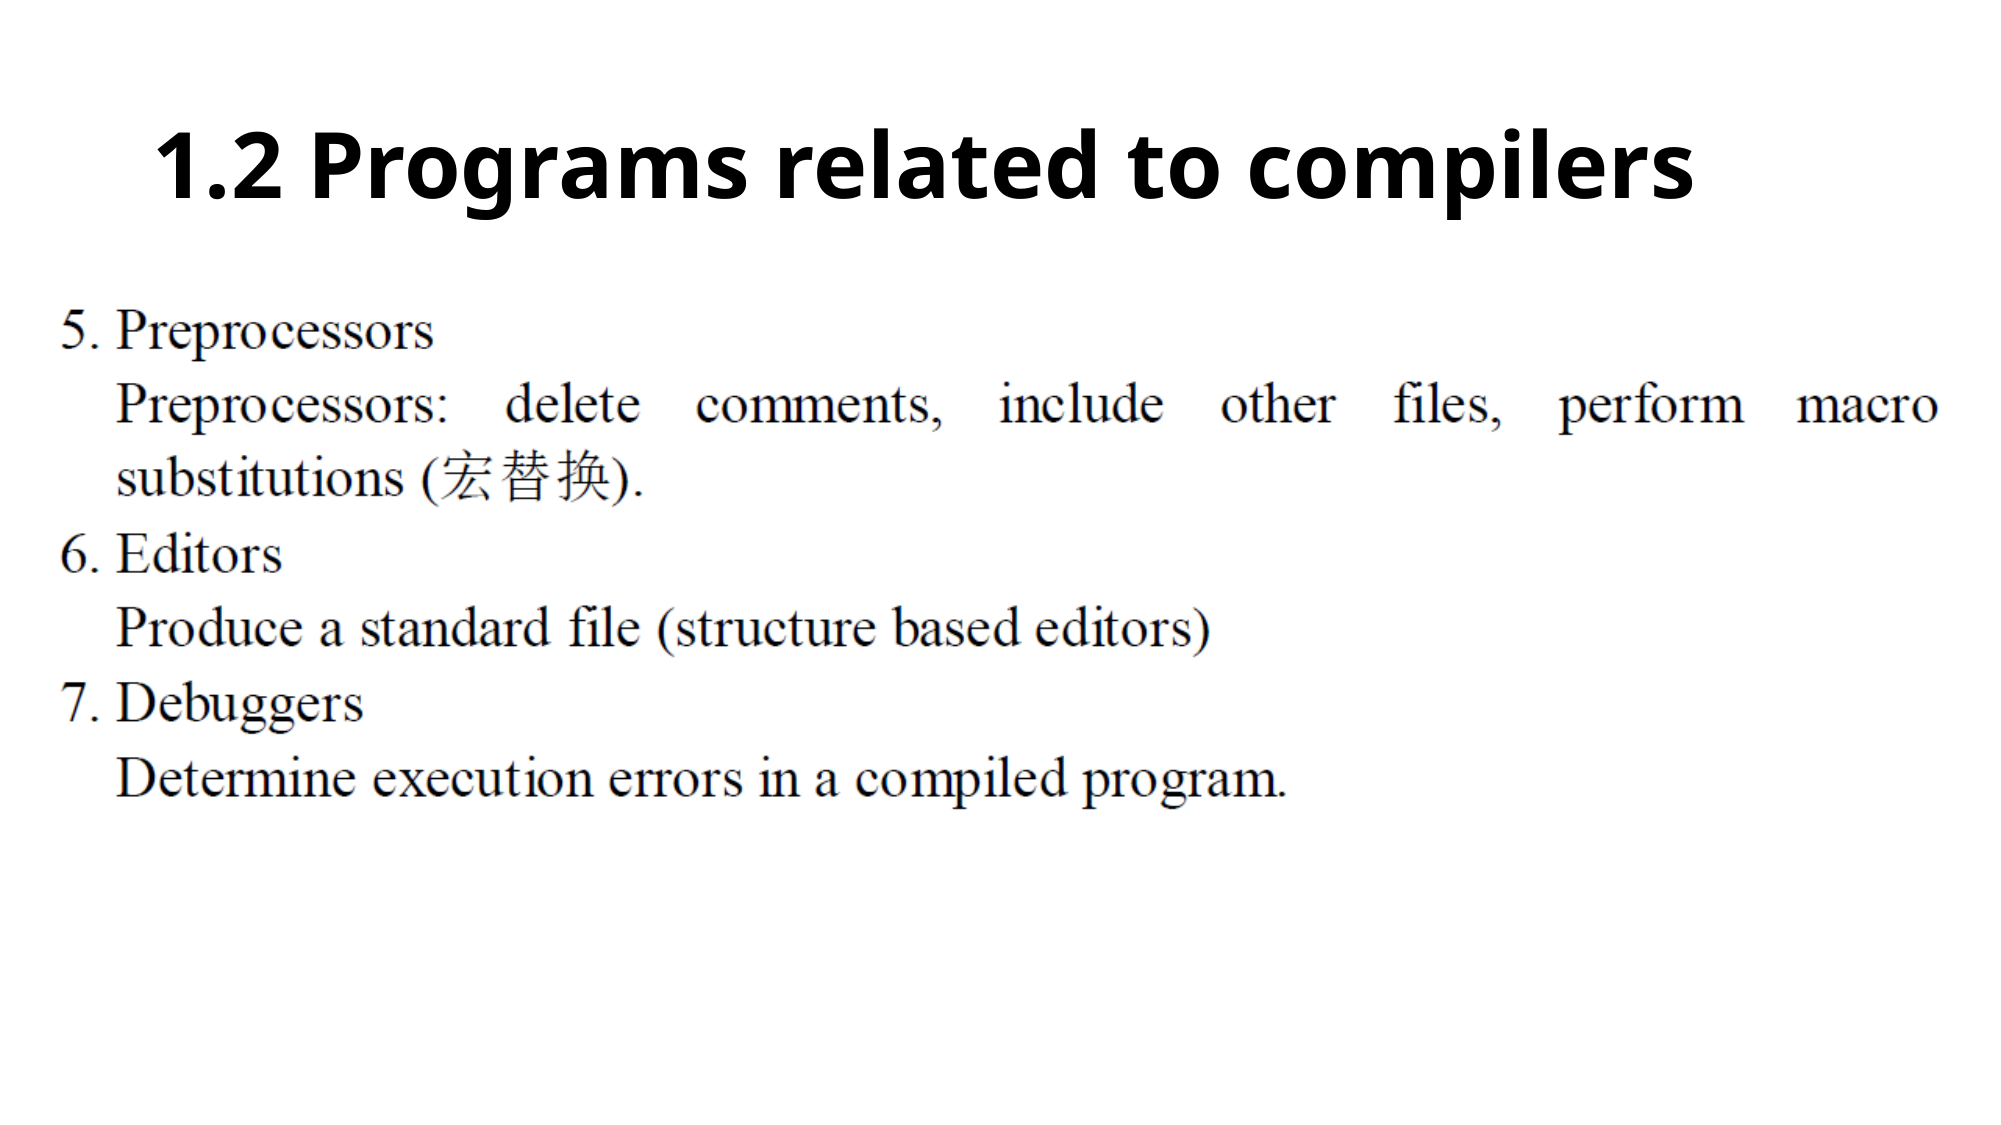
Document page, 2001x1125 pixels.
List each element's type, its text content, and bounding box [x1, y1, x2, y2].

picture [46, 299, 1953, 814]
title 1.2 Programs related to compilers [137, 59, 1863, 278]
